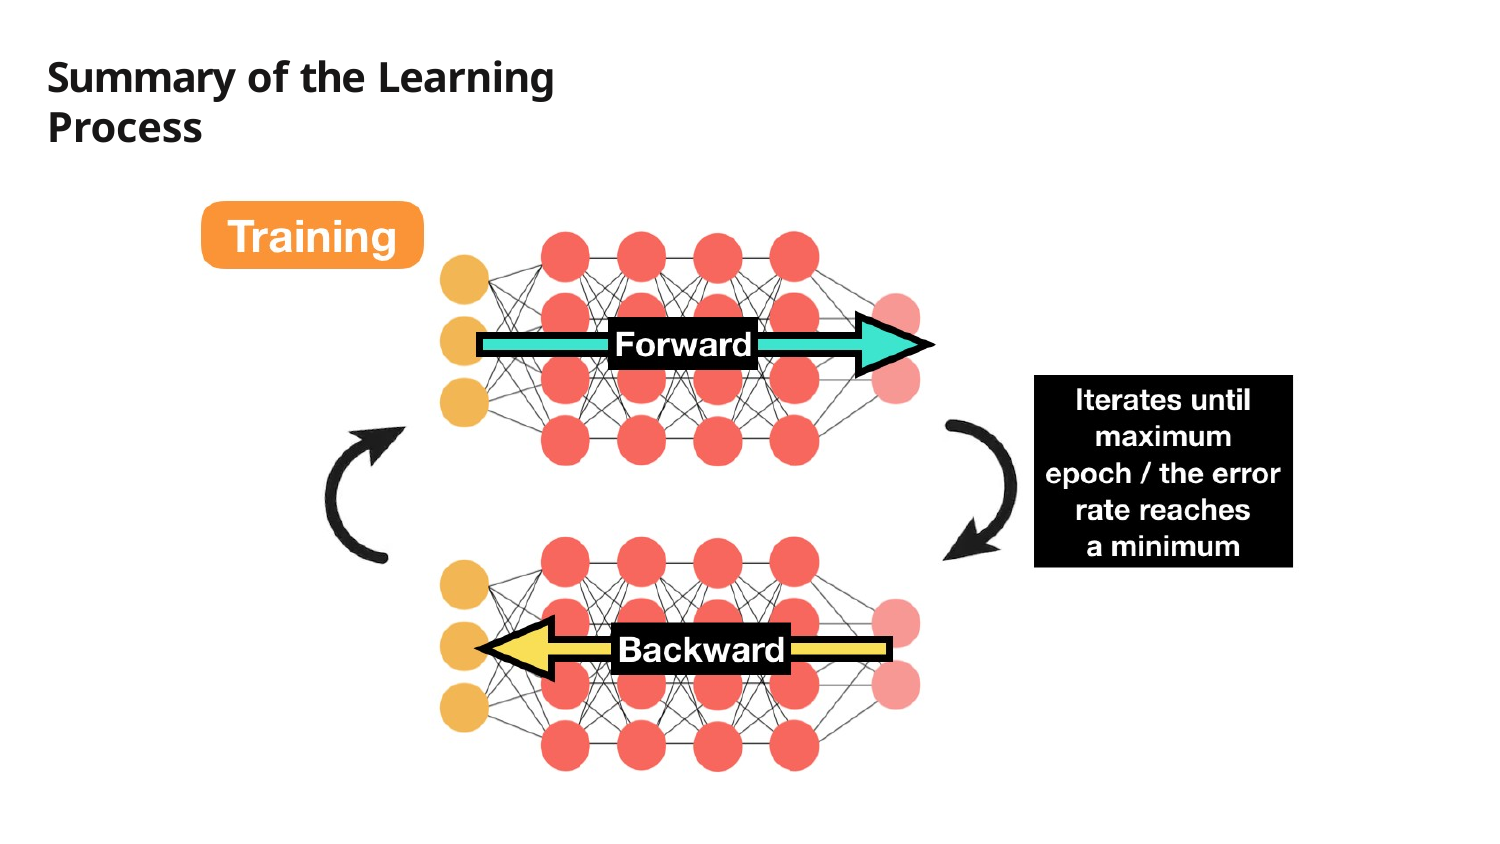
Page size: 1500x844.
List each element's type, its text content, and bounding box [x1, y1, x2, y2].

picture [173, 175, 1327, 780]
title Summary of the Learning Process [44, 48, 686, 192]
